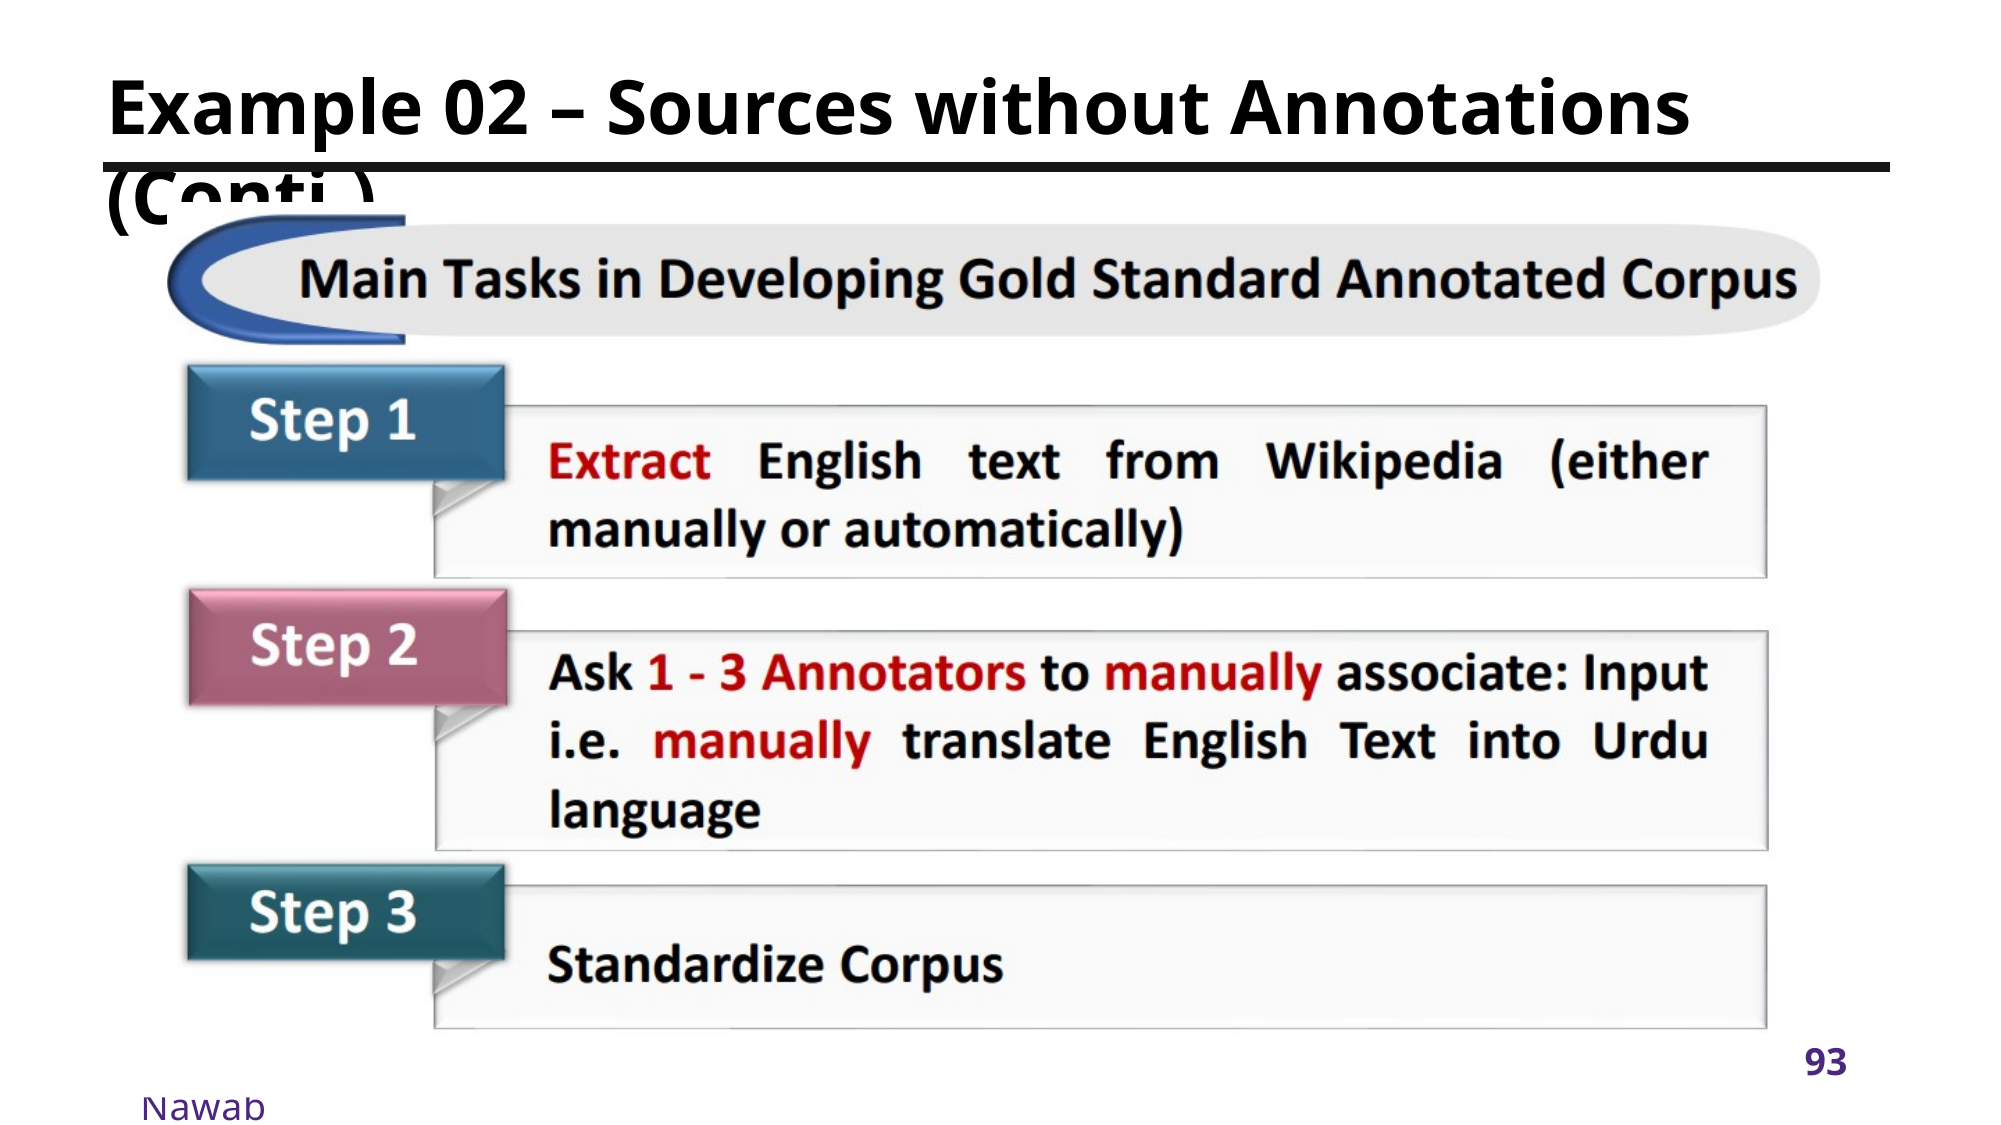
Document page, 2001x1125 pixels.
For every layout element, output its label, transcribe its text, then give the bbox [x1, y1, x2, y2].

title Example 02 – Sources without Annotations (Conti.) [99, 57, 1901, 248]
text_box Dr. Rao Muhammad Adeel Nawab [140, 1106, 703, 1125]
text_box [124, 202, 1826, 1098]
slide_number 35 [1798, 1033, 1854, 1125]
